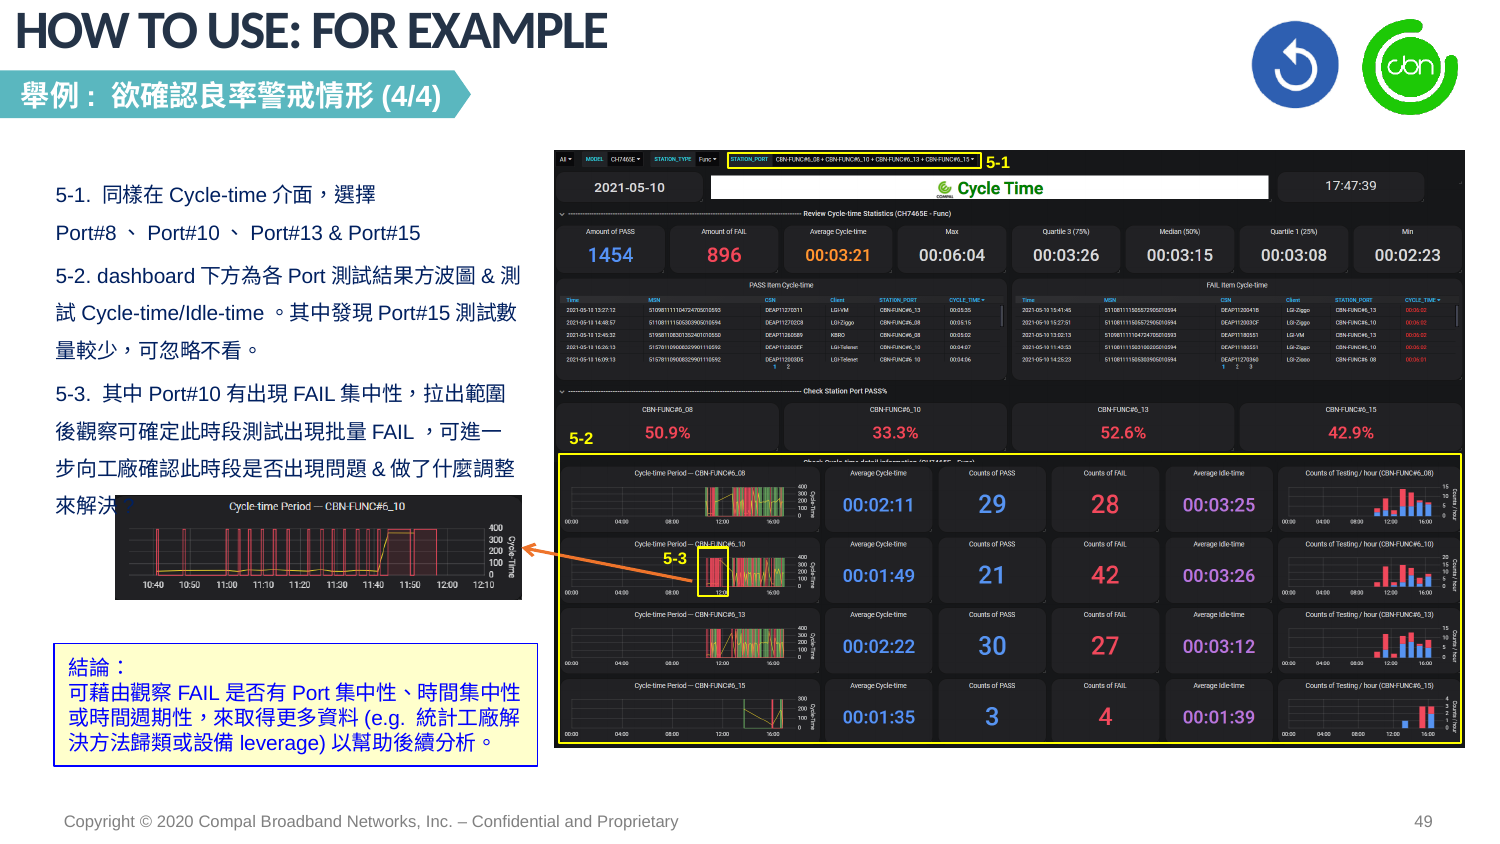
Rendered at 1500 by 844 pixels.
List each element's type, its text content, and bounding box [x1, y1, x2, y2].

picture [1251, 20, 1339, 111]
picture [1362, 19, 1458, 115]
text_box 結論： 可藉由觀察FAIL是否有Port集中性、時間集中性或時間週期性，來取得更多資料(e.g. 統計工廠解決方法歸類或設備leverage)以幫助後續分析。 [52, 641, 539, 768]
text_box 5-2. dashboard下方為各Port測試結果方波圖&測試Cycle-time/Idle-time。其中發現Port#15測試數量較少，可忽略不看。 [40, 242, 538, 361]
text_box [521, 547, 693, 582]
text_box 舉例: 欲確認良率警戒情形(4/4) [0, 68, 473, 121]
picture [114, 495, 522, 600]
text_box 5-3. 其中Port#10有出現FAIL集中性，拉出範圍後觀察可確定此時段測試出現批量FAIL，可進一步向工廠確認此時段是否出現問題&做了什麼調整來解決? [40, 361, 538, 526]
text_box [554, 150, 1465, 748]
text_box 5-1. 同樣在Cycle-time介面，選擇Port#8、Port#10、Port#13 & Port#15 [40, 161, 538, 242]
slide_number 49 [1372, 802, 1448, 839]
text_box 5-1 [971, 144, 1034, 149]
text_box How to use: For example [0, 0, 1375, 86]
